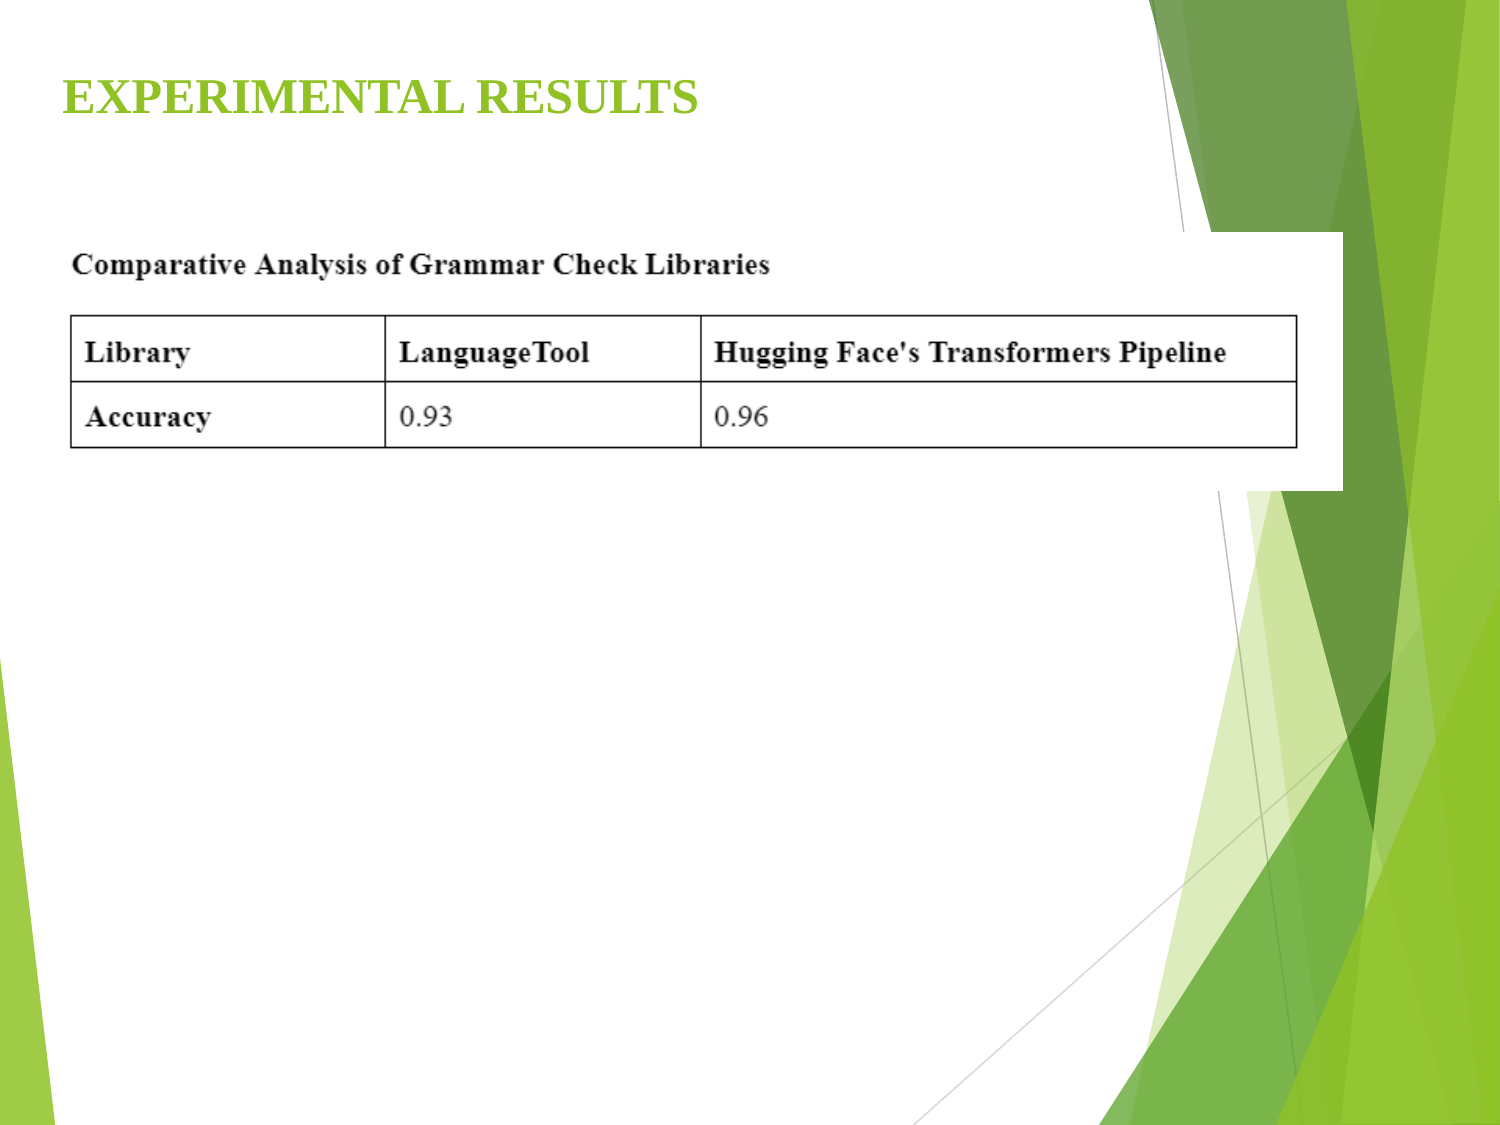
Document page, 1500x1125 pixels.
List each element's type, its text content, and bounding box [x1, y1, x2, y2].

text_box EXPERIMENTAL RESULTS [47, 55, 1011, 132]
picture [47, 232, 1343, 491]
